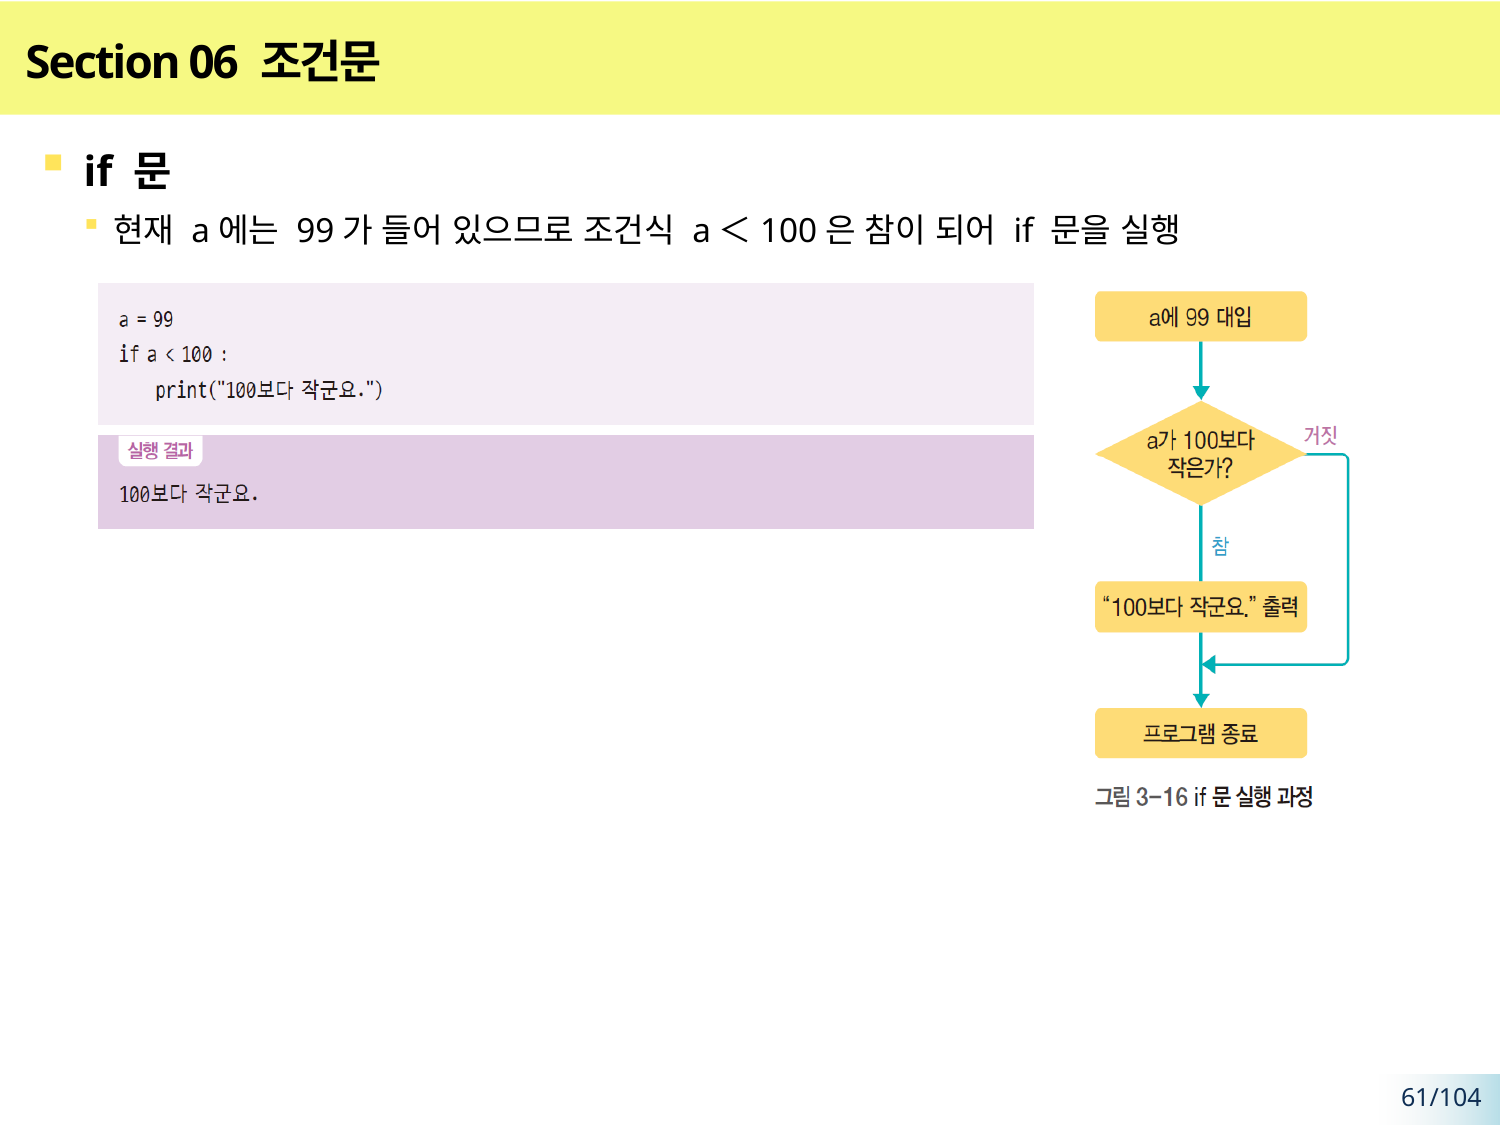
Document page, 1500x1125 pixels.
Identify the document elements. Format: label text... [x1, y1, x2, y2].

list if 문 현재 a에는 99가 들어 있으므로 조건식 a＜100은 참이 되어 if 문을 실행 [10, 126, 1481, 1057]
title Section 06 조건문 [10, 21, 1288, 99]
picture [1081, 277, 1362, 815]
picture [90, 274, 1047, 536]
